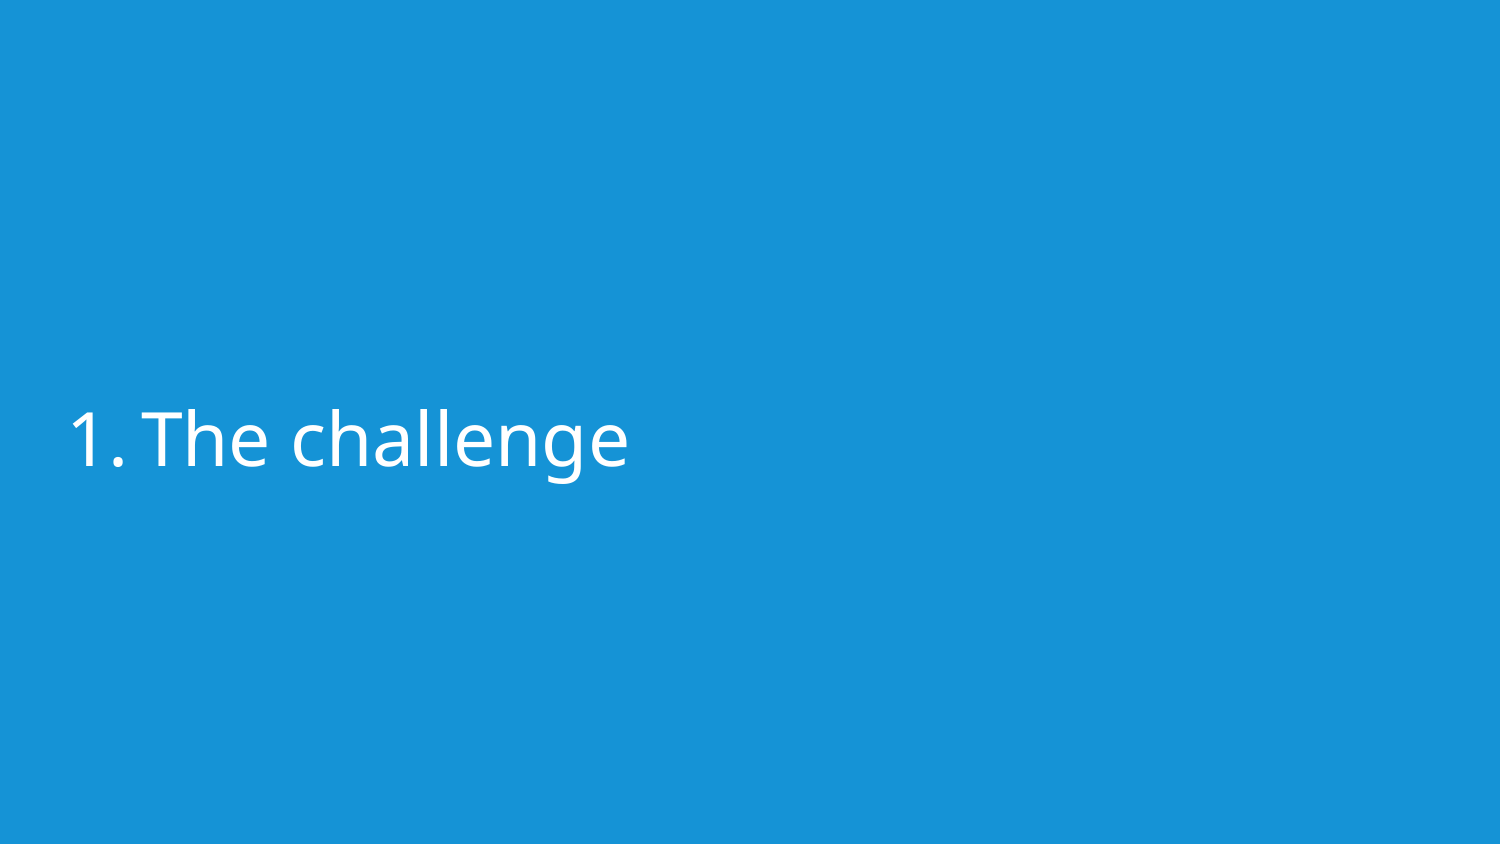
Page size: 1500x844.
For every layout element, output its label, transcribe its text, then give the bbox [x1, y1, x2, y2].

list The challenge [51, 363, 1449, 481]
